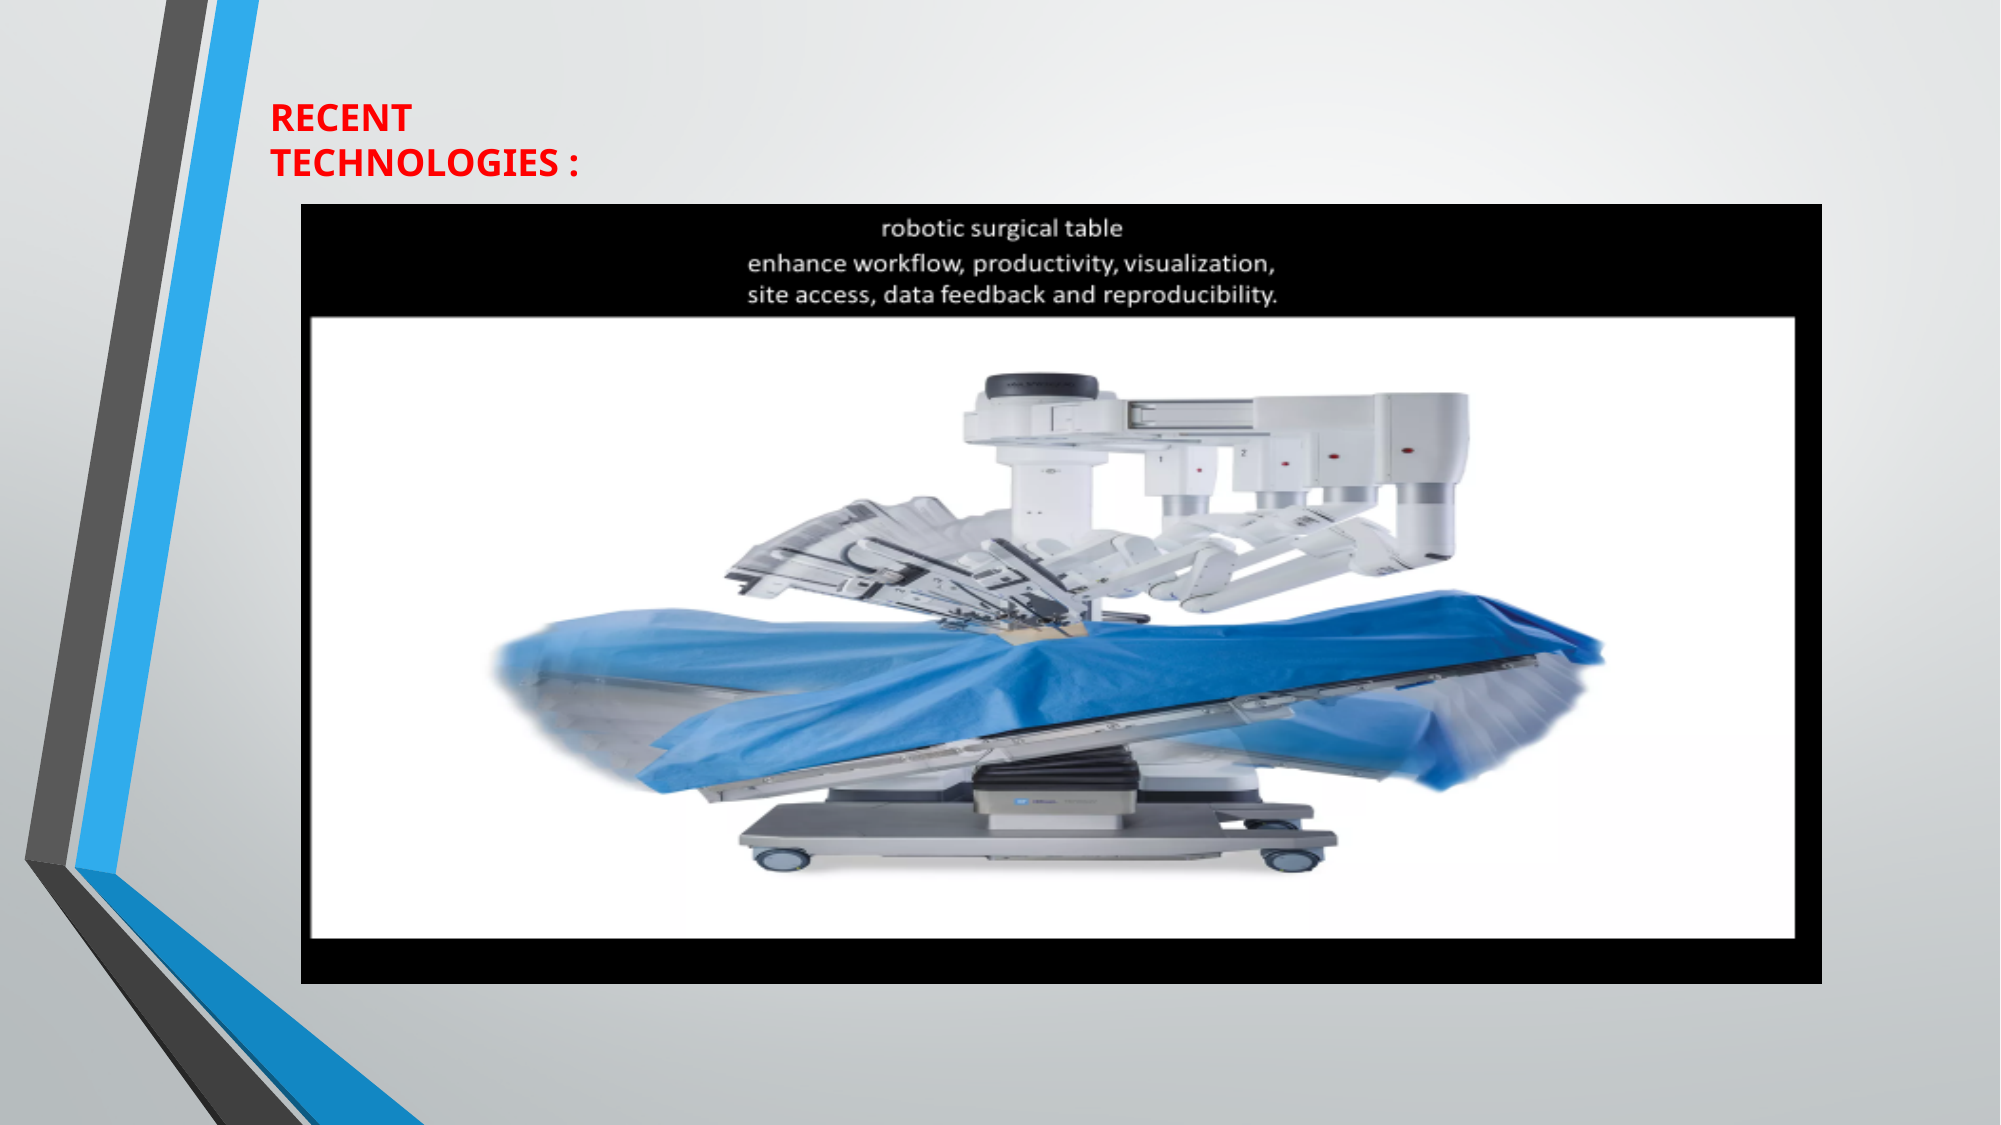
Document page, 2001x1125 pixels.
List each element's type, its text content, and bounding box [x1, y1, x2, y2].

text_box RECENT TECHNOLOGIES : [254, 86, 734, 192]
picture [301, 204, 1822, 984]
